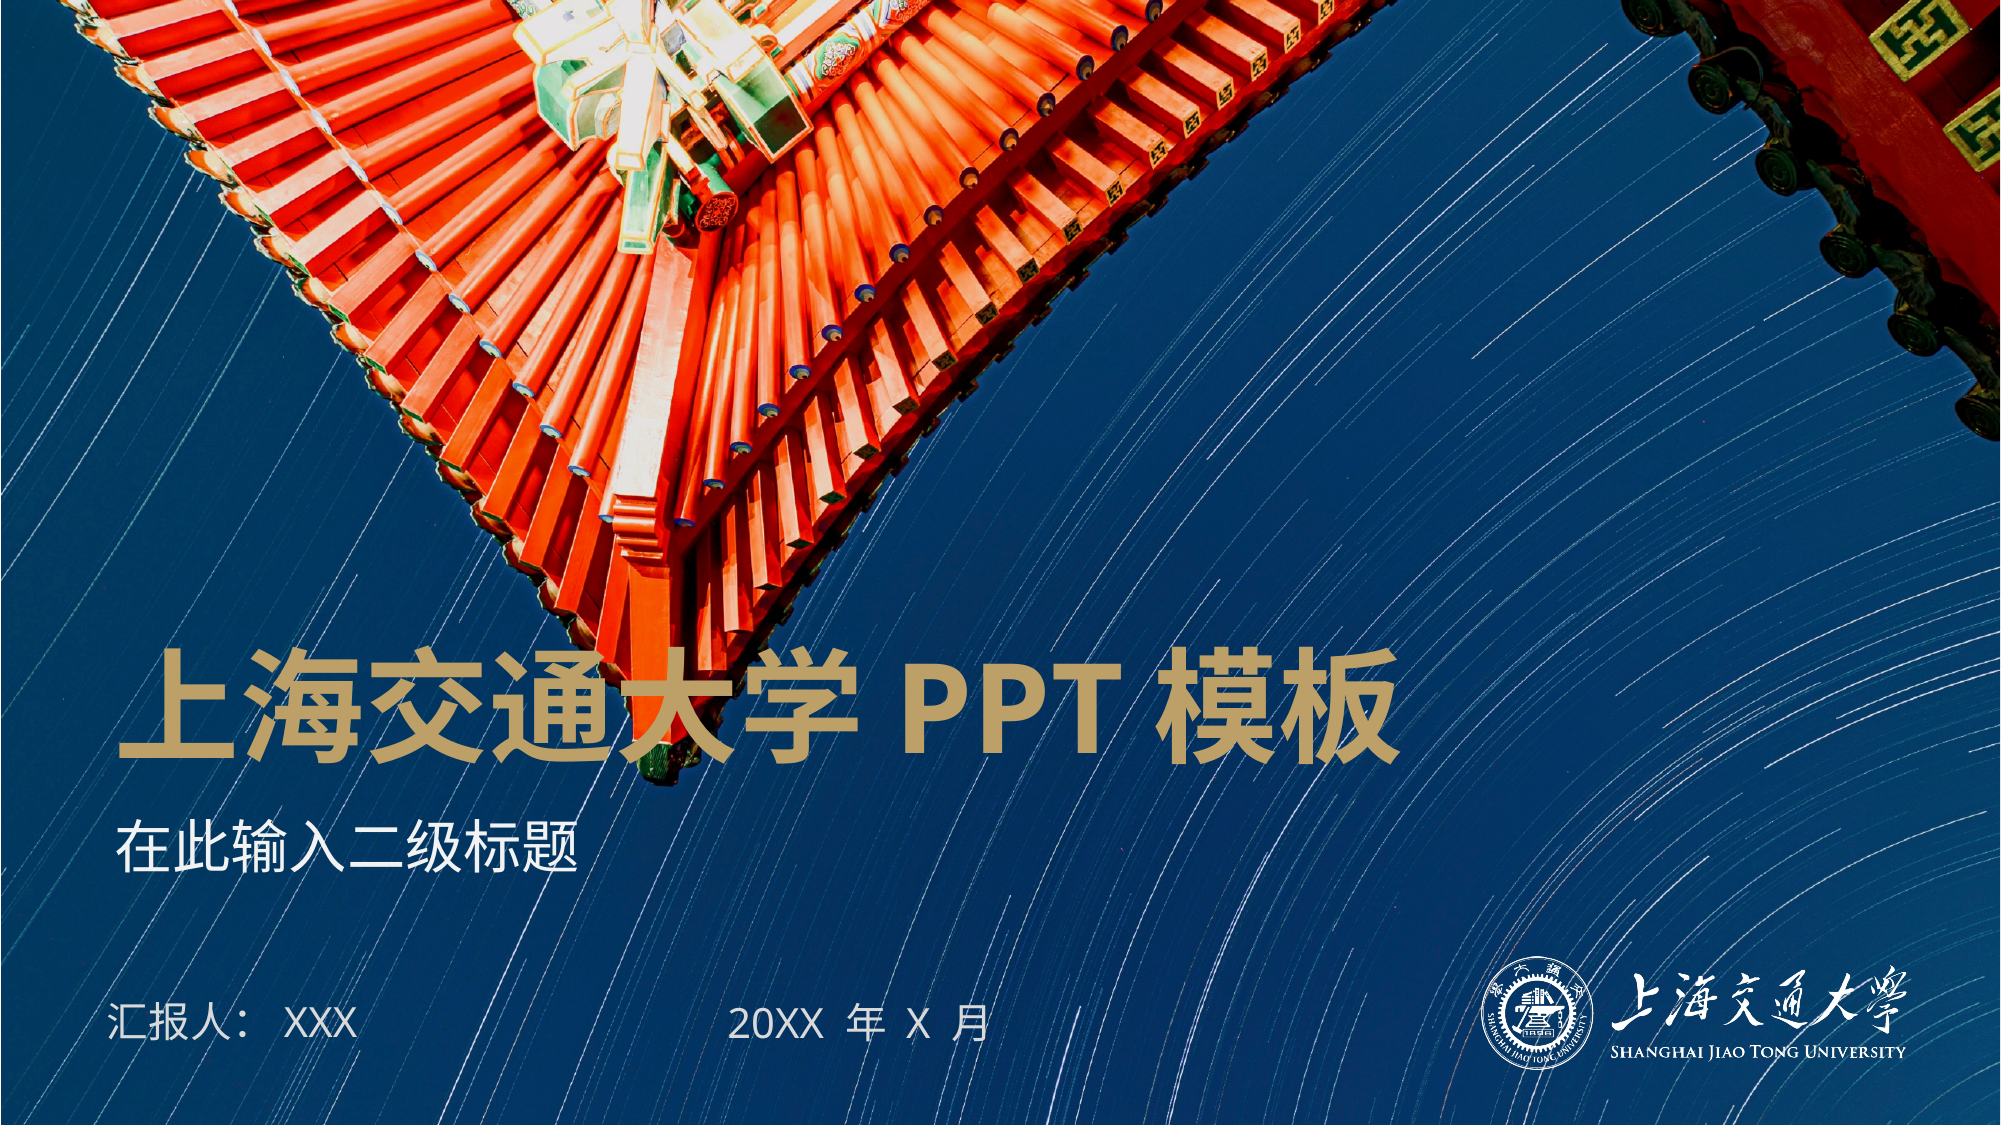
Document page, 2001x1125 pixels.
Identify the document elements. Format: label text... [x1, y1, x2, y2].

title 上海交通大学PPT模板 [99, 652, 1903, 775]
text_box 汇报人：XXX [92, 988, 604, 1053]
text_box 20XX 年 X 月 [712, 989, 1713, 1055]
picture [3, 0, 1999, 1125]
text_box 在此输入二级标题 [99, 813, 1631, 878]
